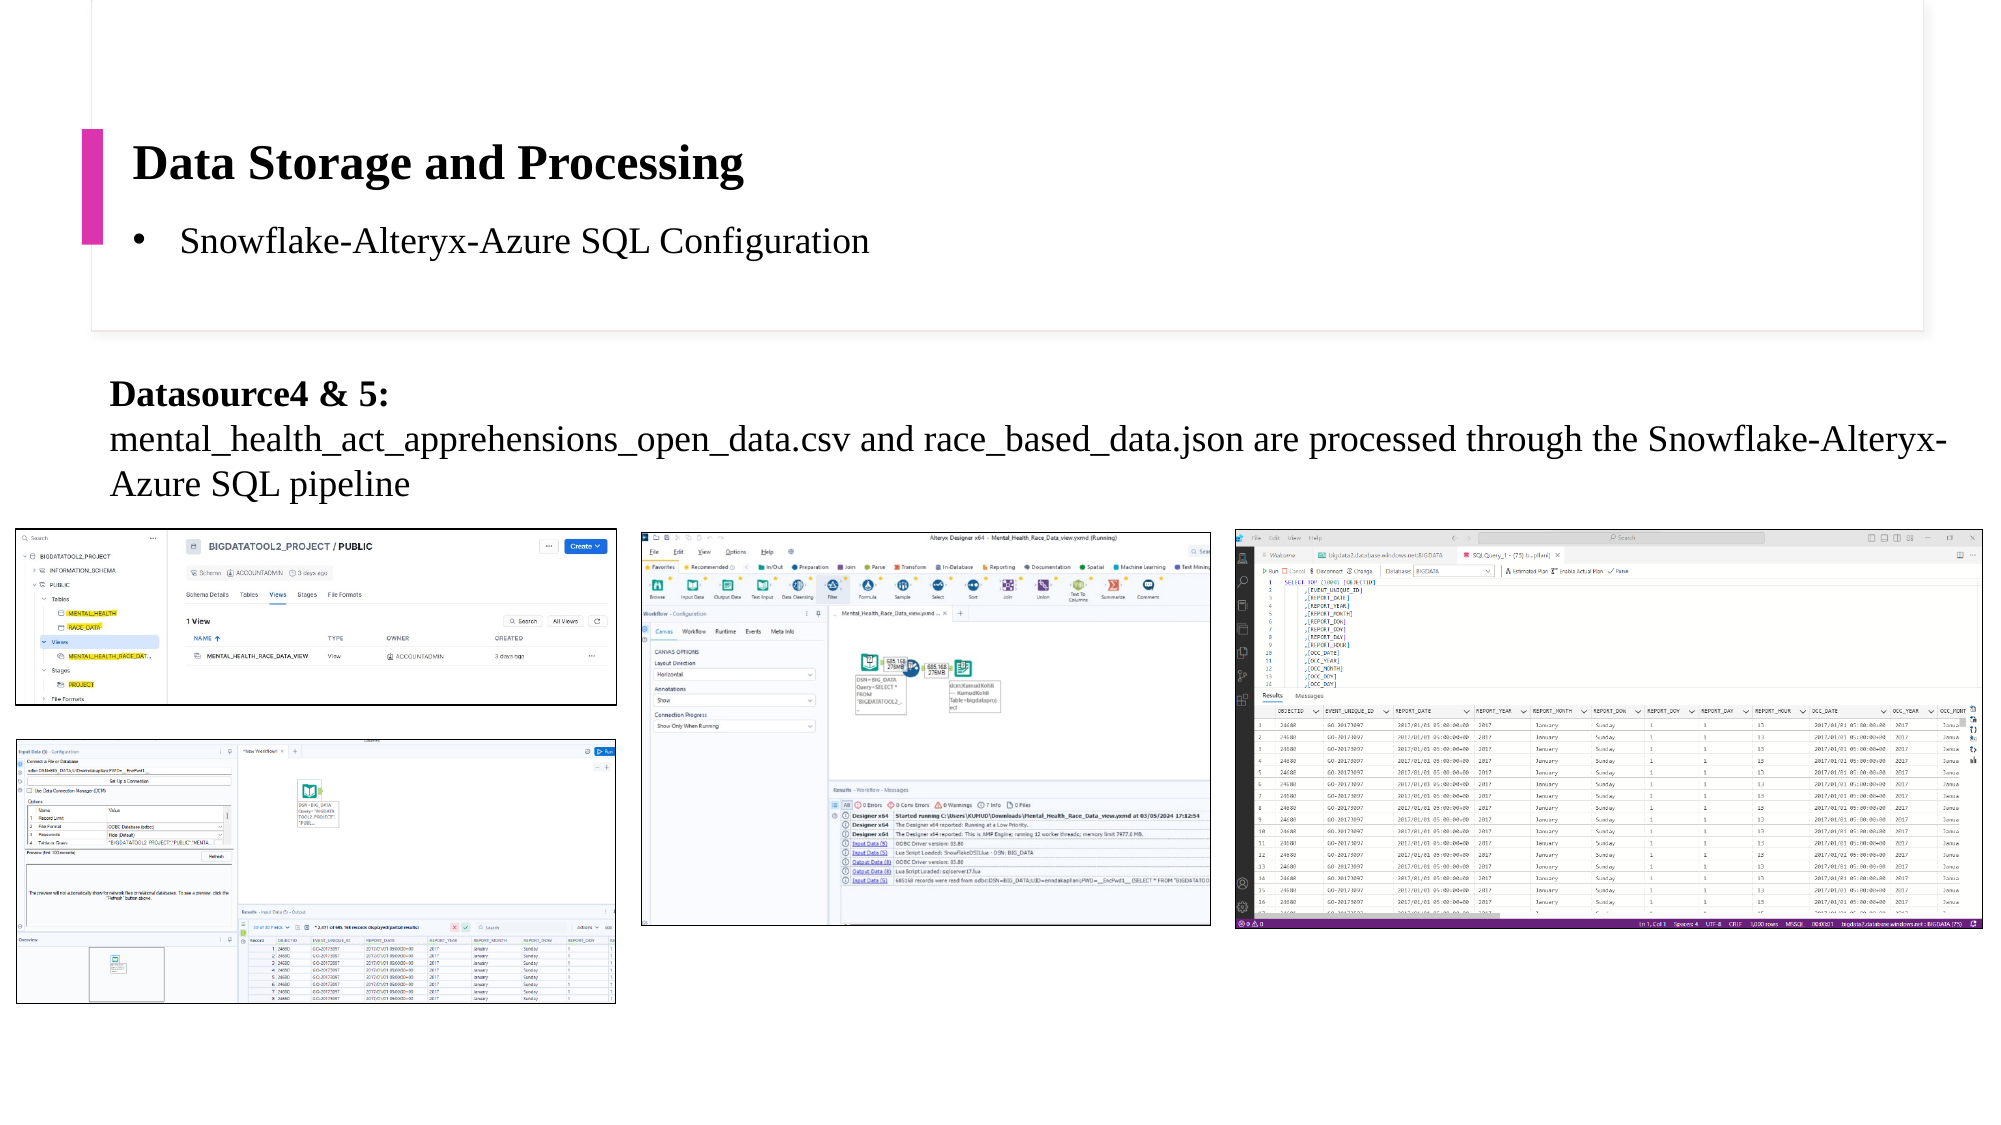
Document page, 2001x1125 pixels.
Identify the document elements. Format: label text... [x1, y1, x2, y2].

picture [16, 739, 616, 1004]
picture [1235, 529, 1982, 929]
title Data Storage and Processing Snowflake-Alteryx-Azure SQL Configuration [117, 146, 1786, 341]
picture [641, 532, 1211, 926]
text_box Datasource4 & 5: mental_health_act_apprehensions_open_data.csv and race_based_data.json are processed through the Snowflake-Alteryx-Azure SQL pipeline [94, 361, 2000, 512]
picture [16, 529, 616, 705]
